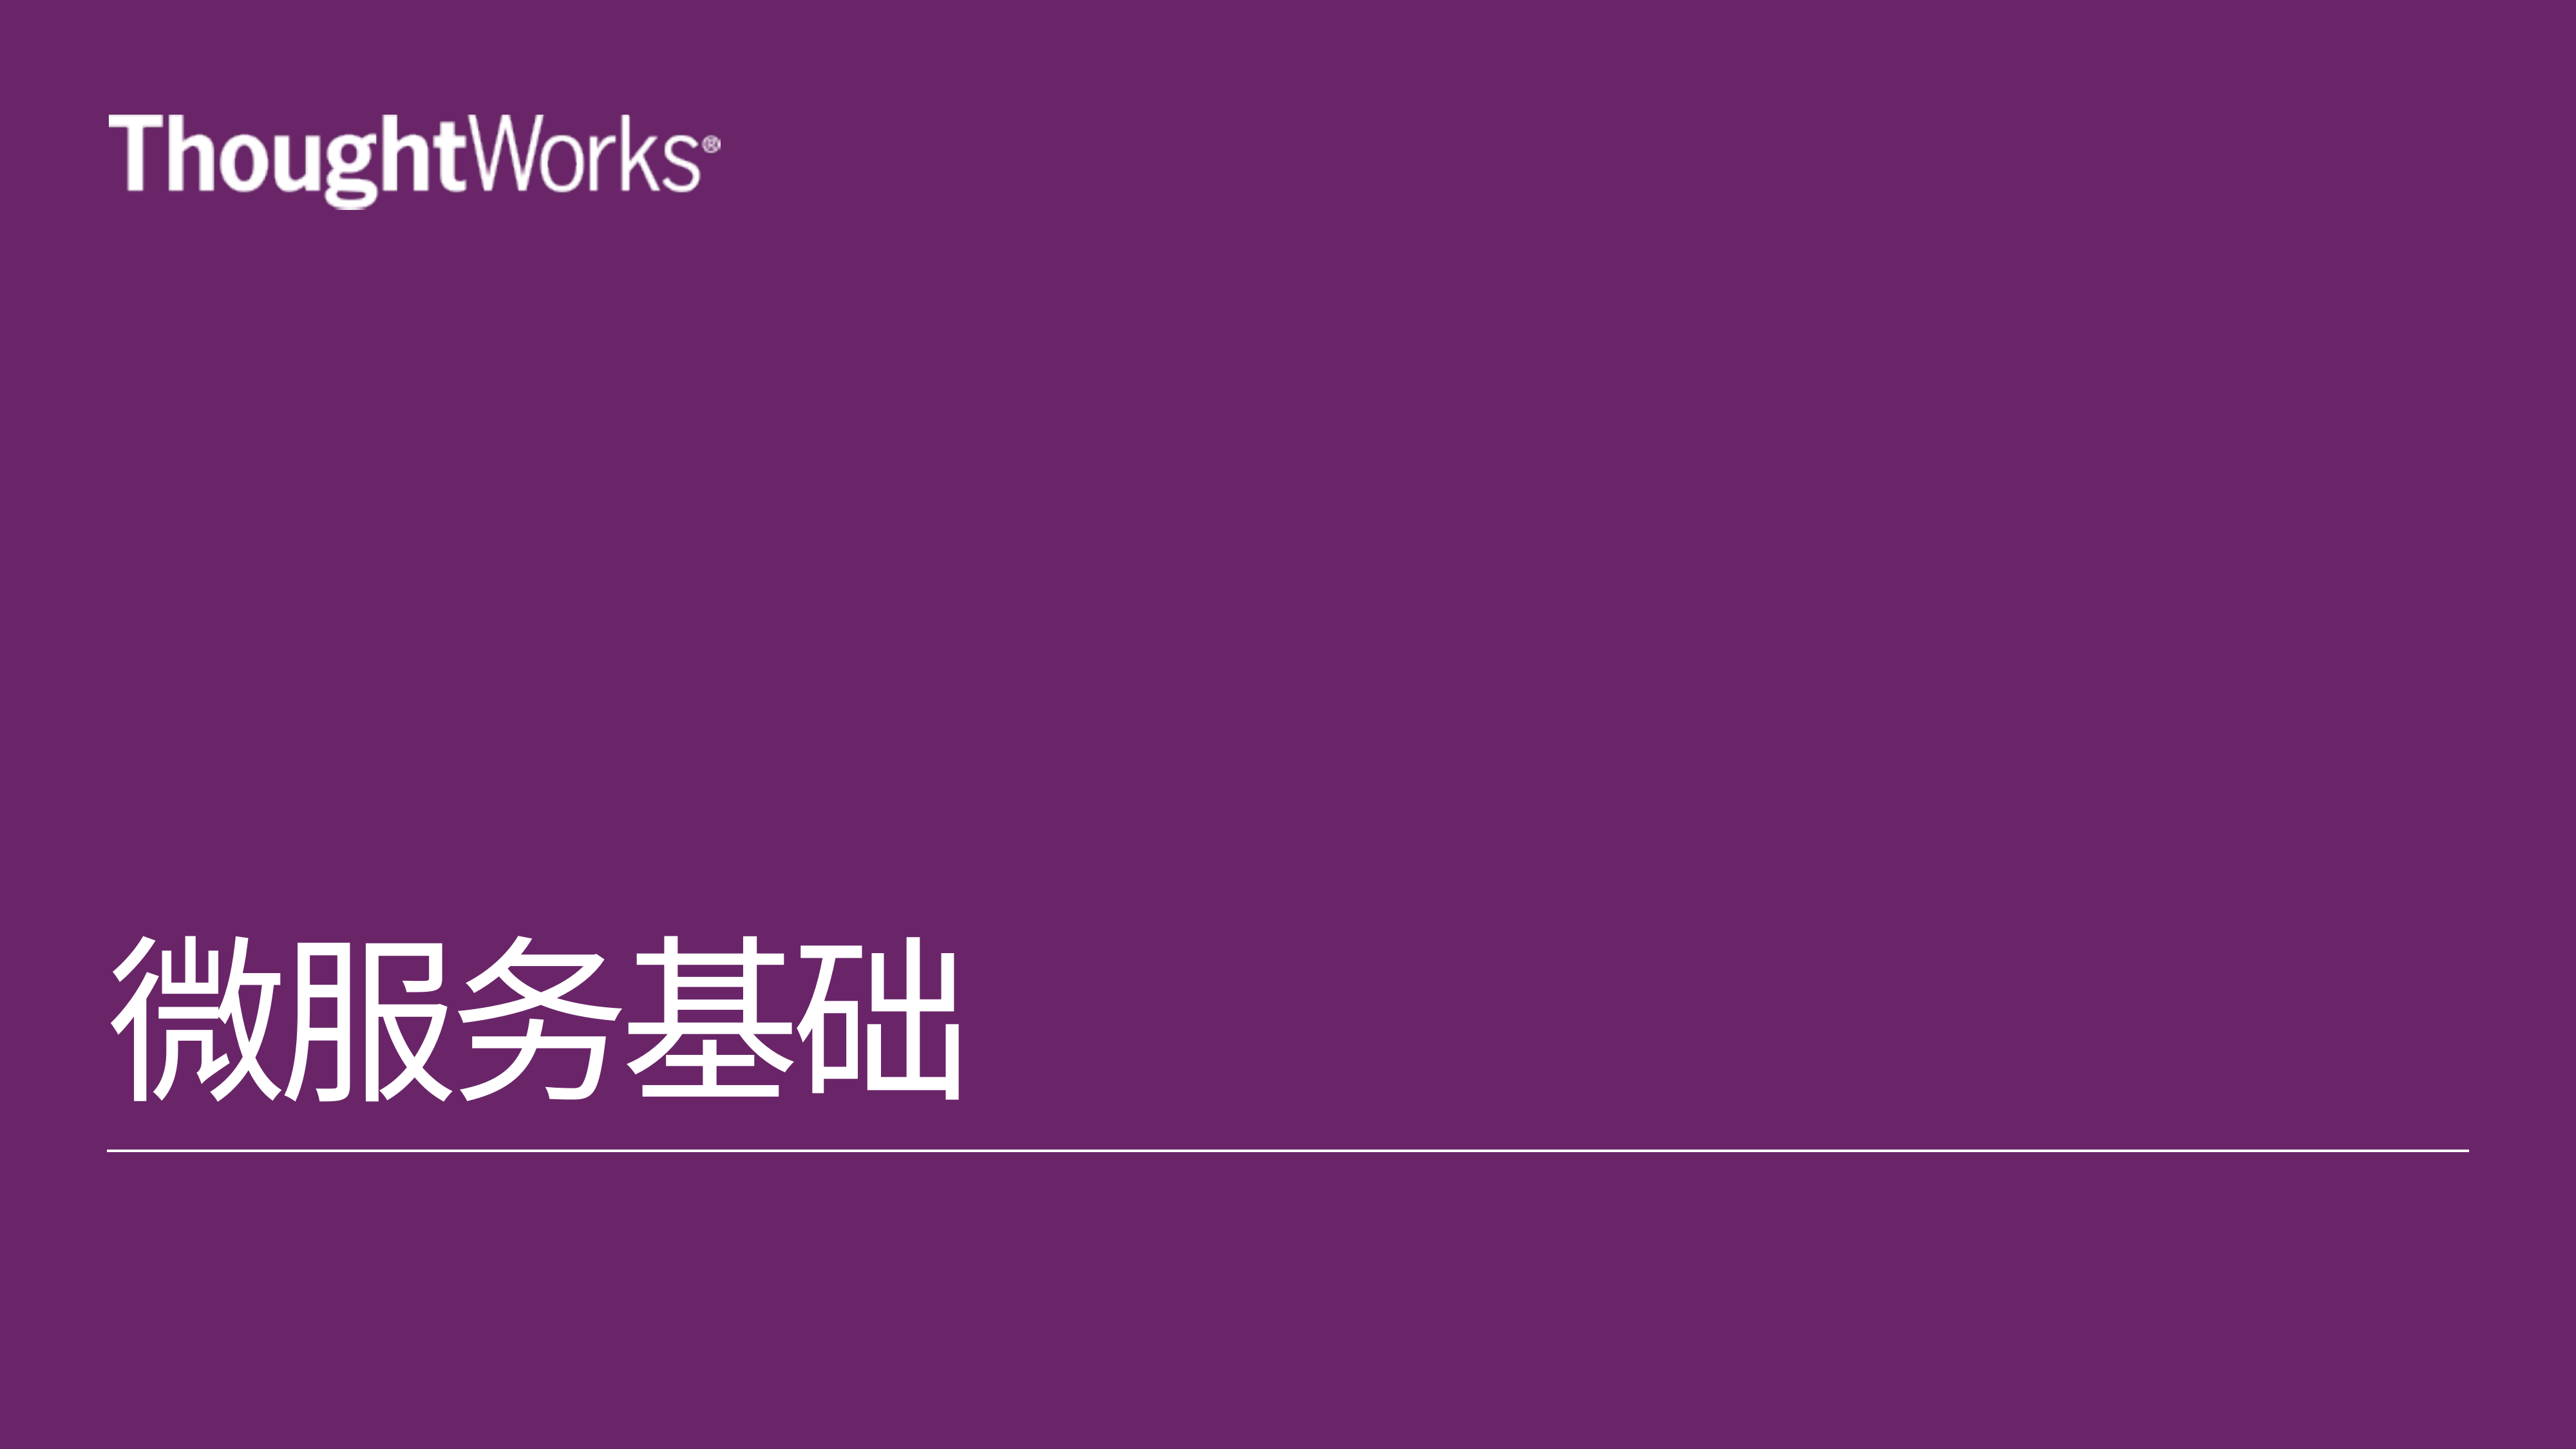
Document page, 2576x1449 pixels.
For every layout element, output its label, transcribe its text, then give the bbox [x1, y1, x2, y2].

picture [109, 115, 721, 210]
title 微服务基础 [108, 283, 2468, 1124]
